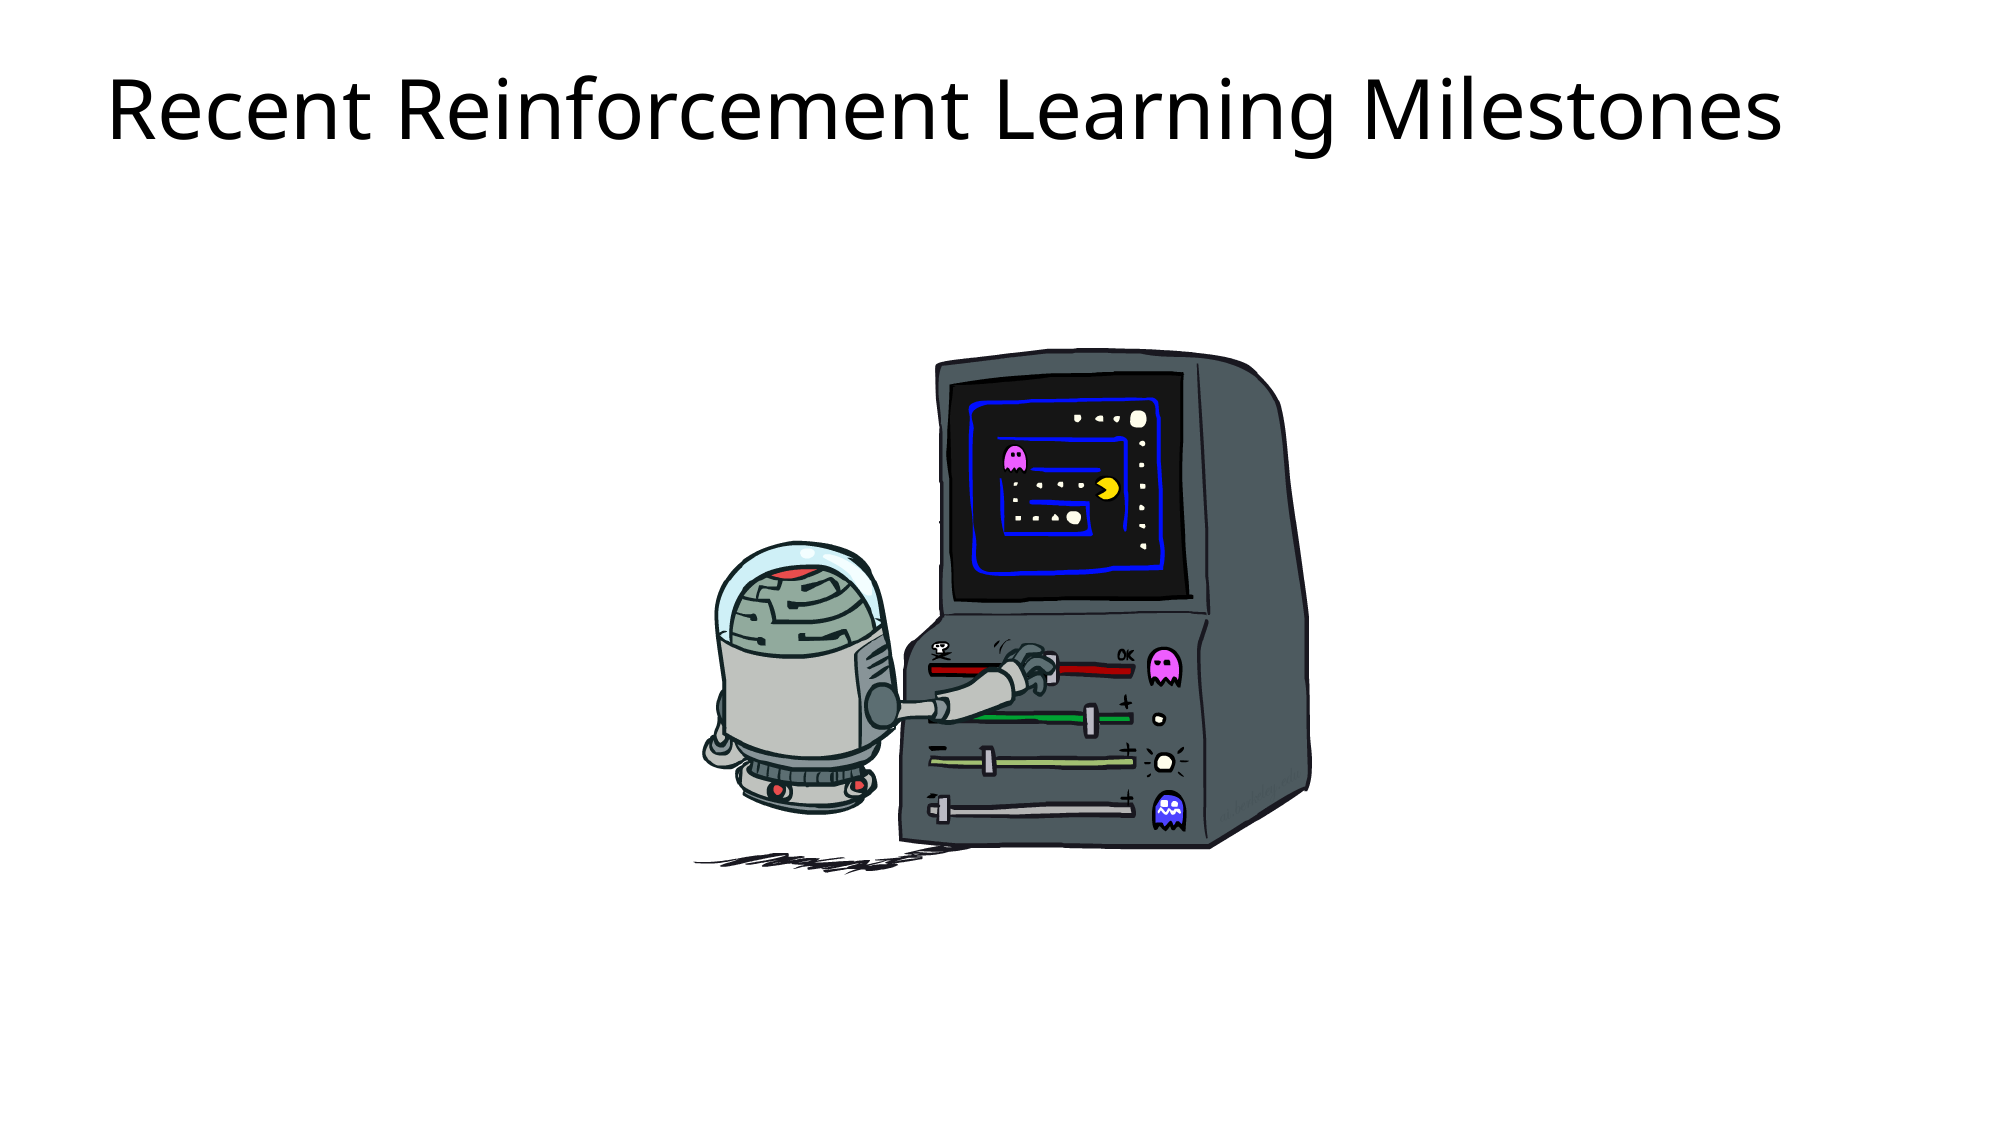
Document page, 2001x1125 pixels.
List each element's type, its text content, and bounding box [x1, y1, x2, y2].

title Recent Reinforcement Learning Milestones [90, 60, 1816, 164]
picture [678, 340, 1322, 881]
